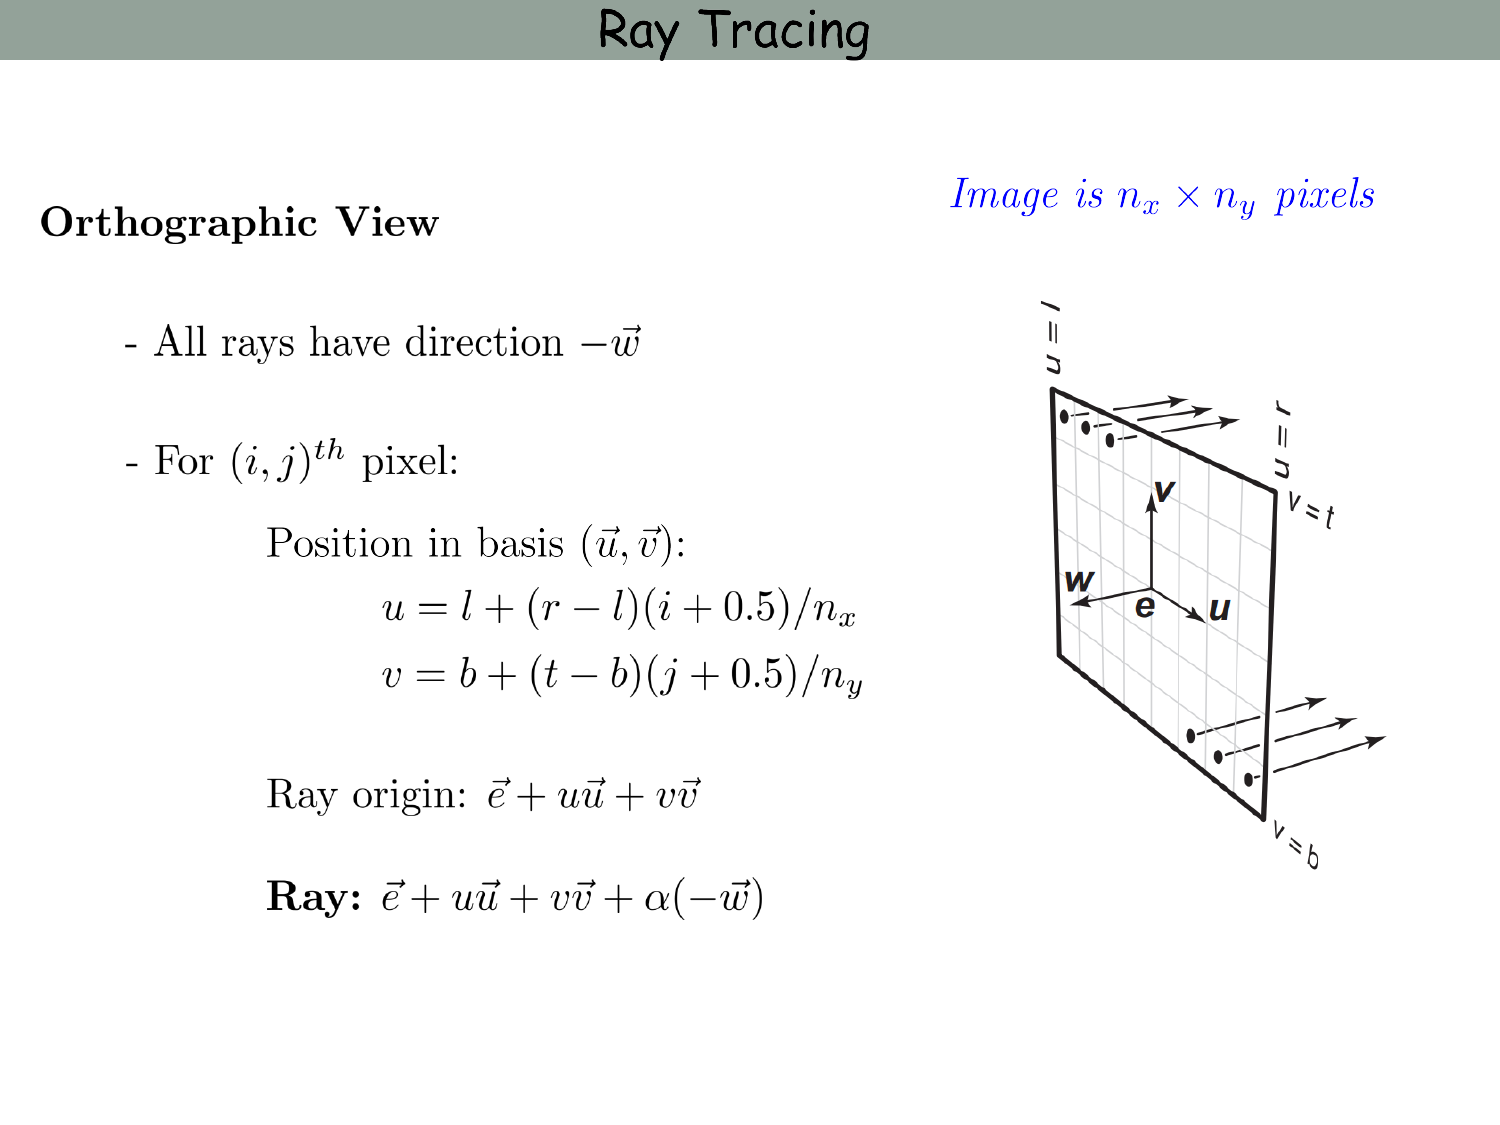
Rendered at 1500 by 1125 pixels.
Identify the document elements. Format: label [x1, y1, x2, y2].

picture [382, 587, 855, 630]
picture [41, 205, 439, 244]
picture [267, 877, 762, 920]
picture [600, 7, 869, 61]
picture [999, 287, 1416, 873]
picture [382, 654, 862, 699]
picture [949, 177, 1374, 220]
picture [267, 776, 701, 816]
picture [267, 524, 683, 568]
picture [124, 324, 642, 364]
picture [125, 437, 456, 484]
